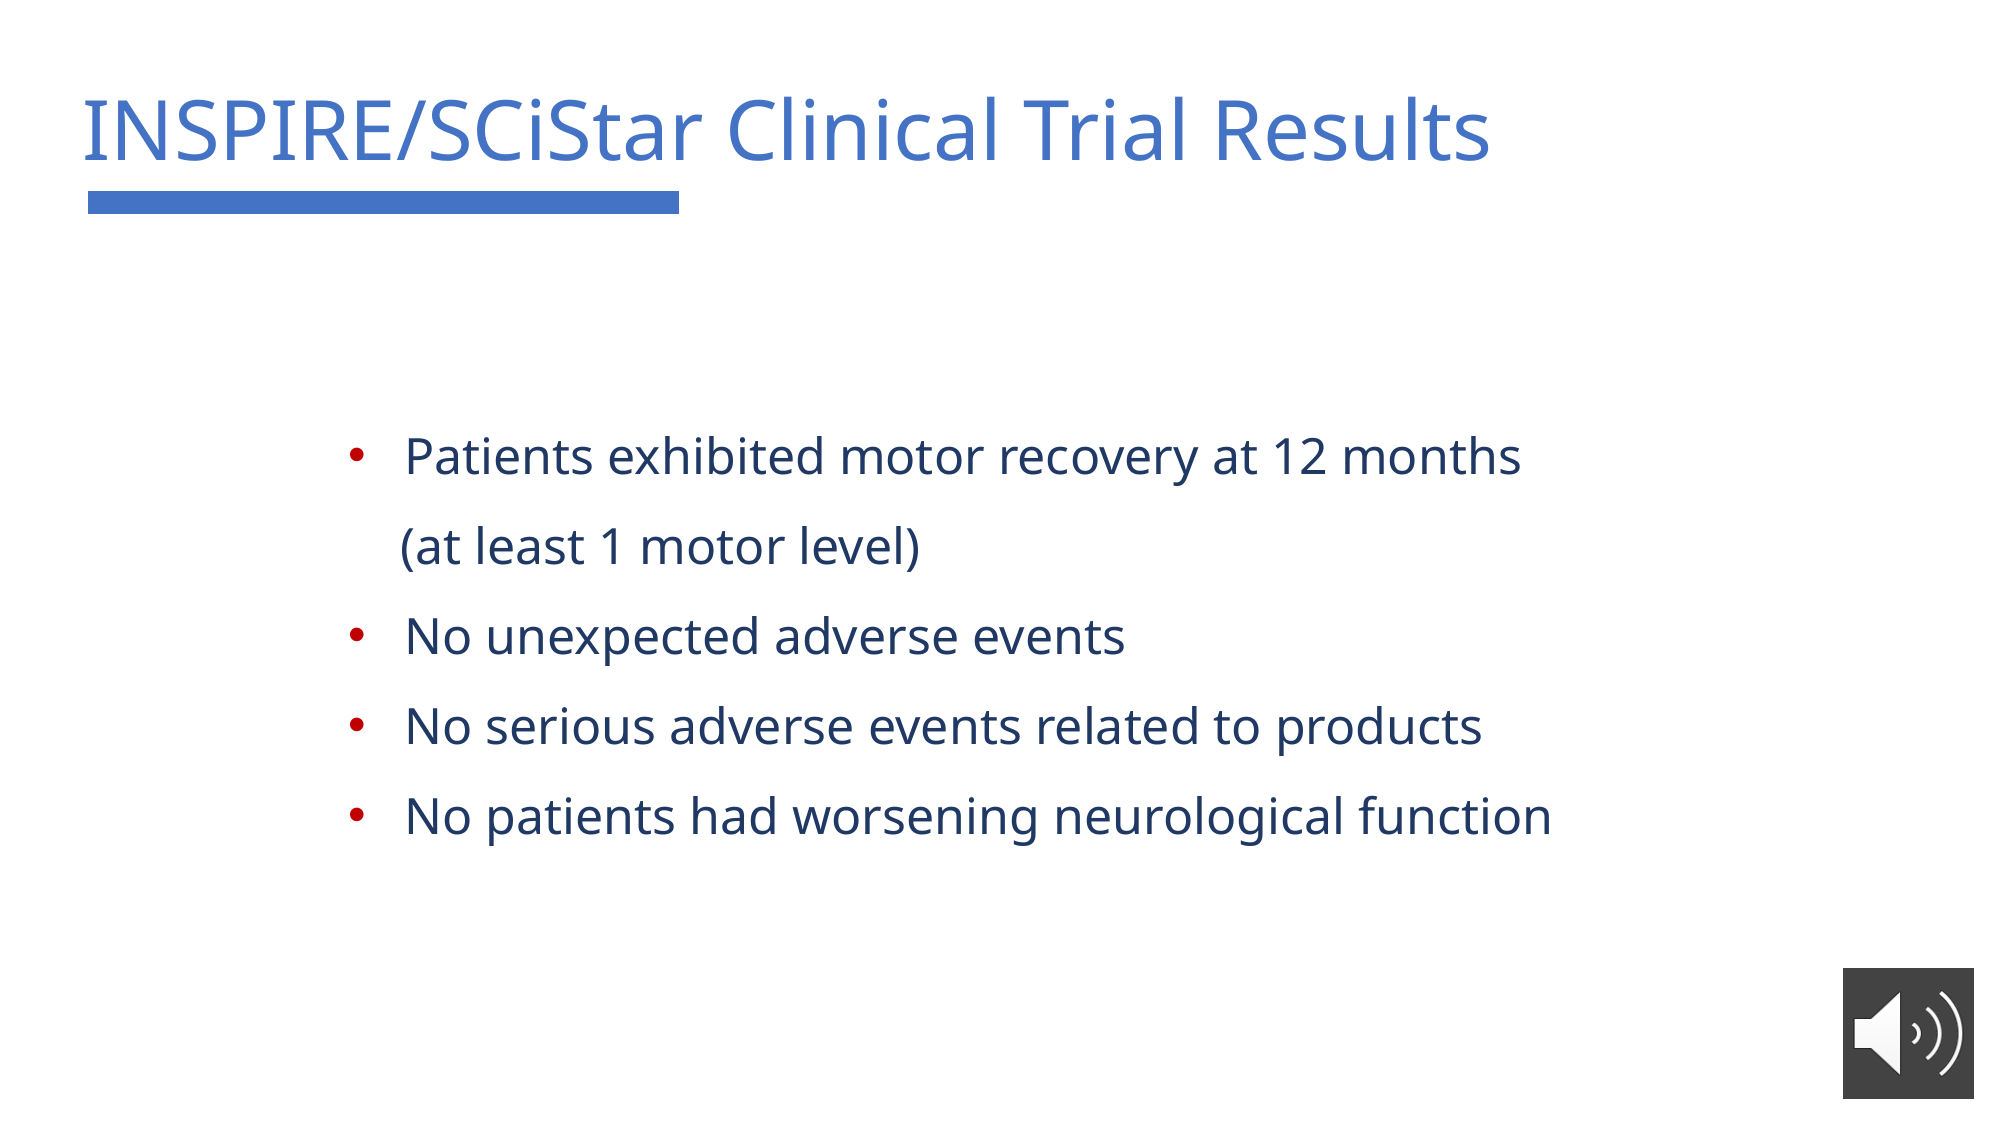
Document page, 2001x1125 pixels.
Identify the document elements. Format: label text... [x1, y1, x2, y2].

text_box INSPIRE/SCiStar Clinical Trial Results [67, 70, 1776, 185]
picture [1841, 966, 1975, 1100]
text_box Patients exhibited motor recovery at 12 months (at least 1 motor level) No unexpected adverse events No serious adverse events related to products No patients had worsening neurological function [333, 387, 1570, 852]
